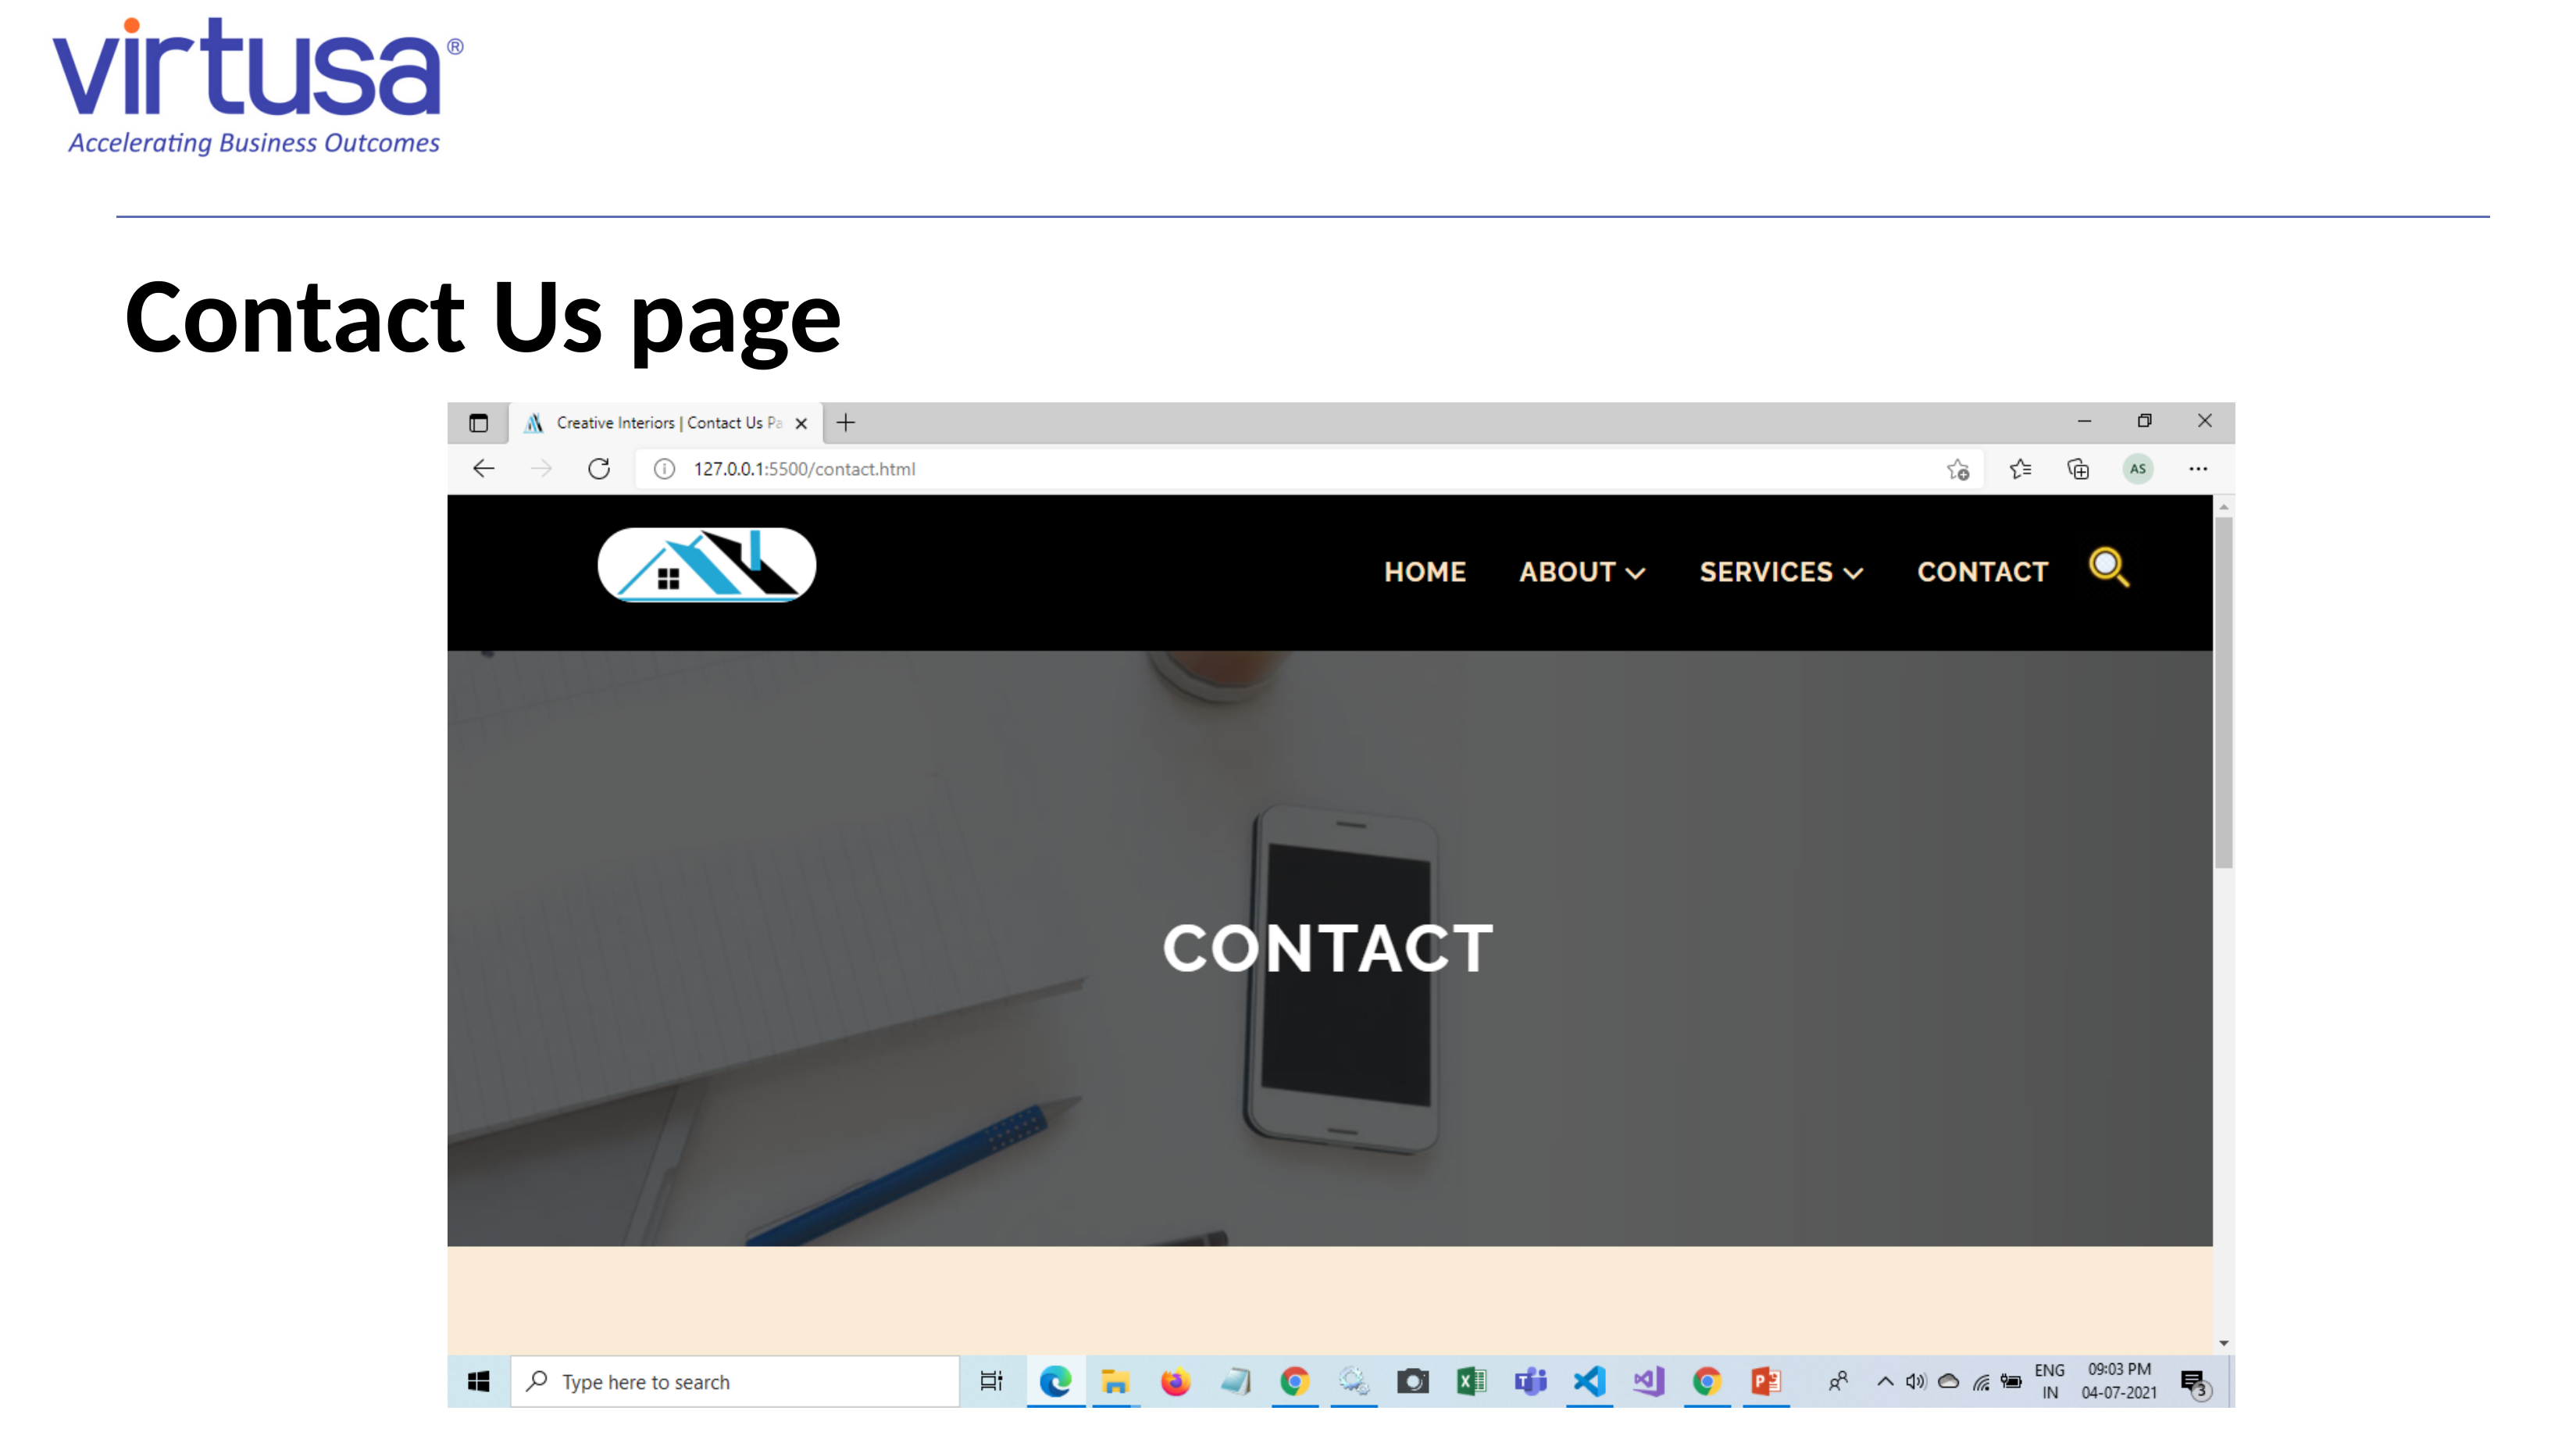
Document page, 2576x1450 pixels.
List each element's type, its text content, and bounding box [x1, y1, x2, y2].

picture [448, 402, 2235, 1408]
picture [28, 0, 478, 197]
text_box Contact Us page [113, 238, 986, 379]
